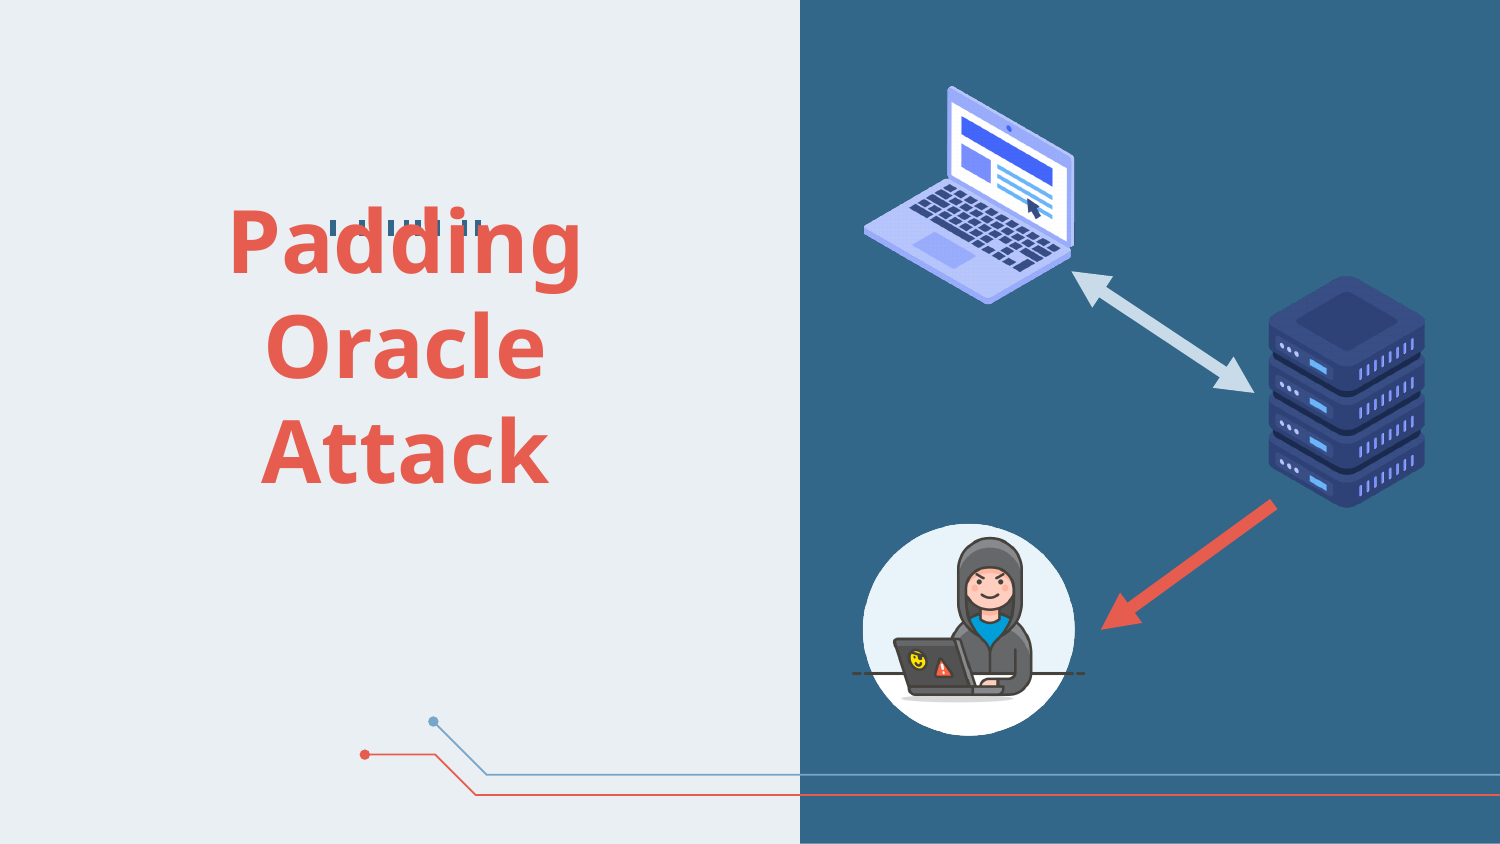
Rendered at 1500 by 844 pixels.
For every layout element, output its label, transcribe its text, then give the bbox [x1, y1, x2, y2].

title Padding Oracle Attack [105, 299, 706, 517]
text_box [836, 81, 1468, 762]
